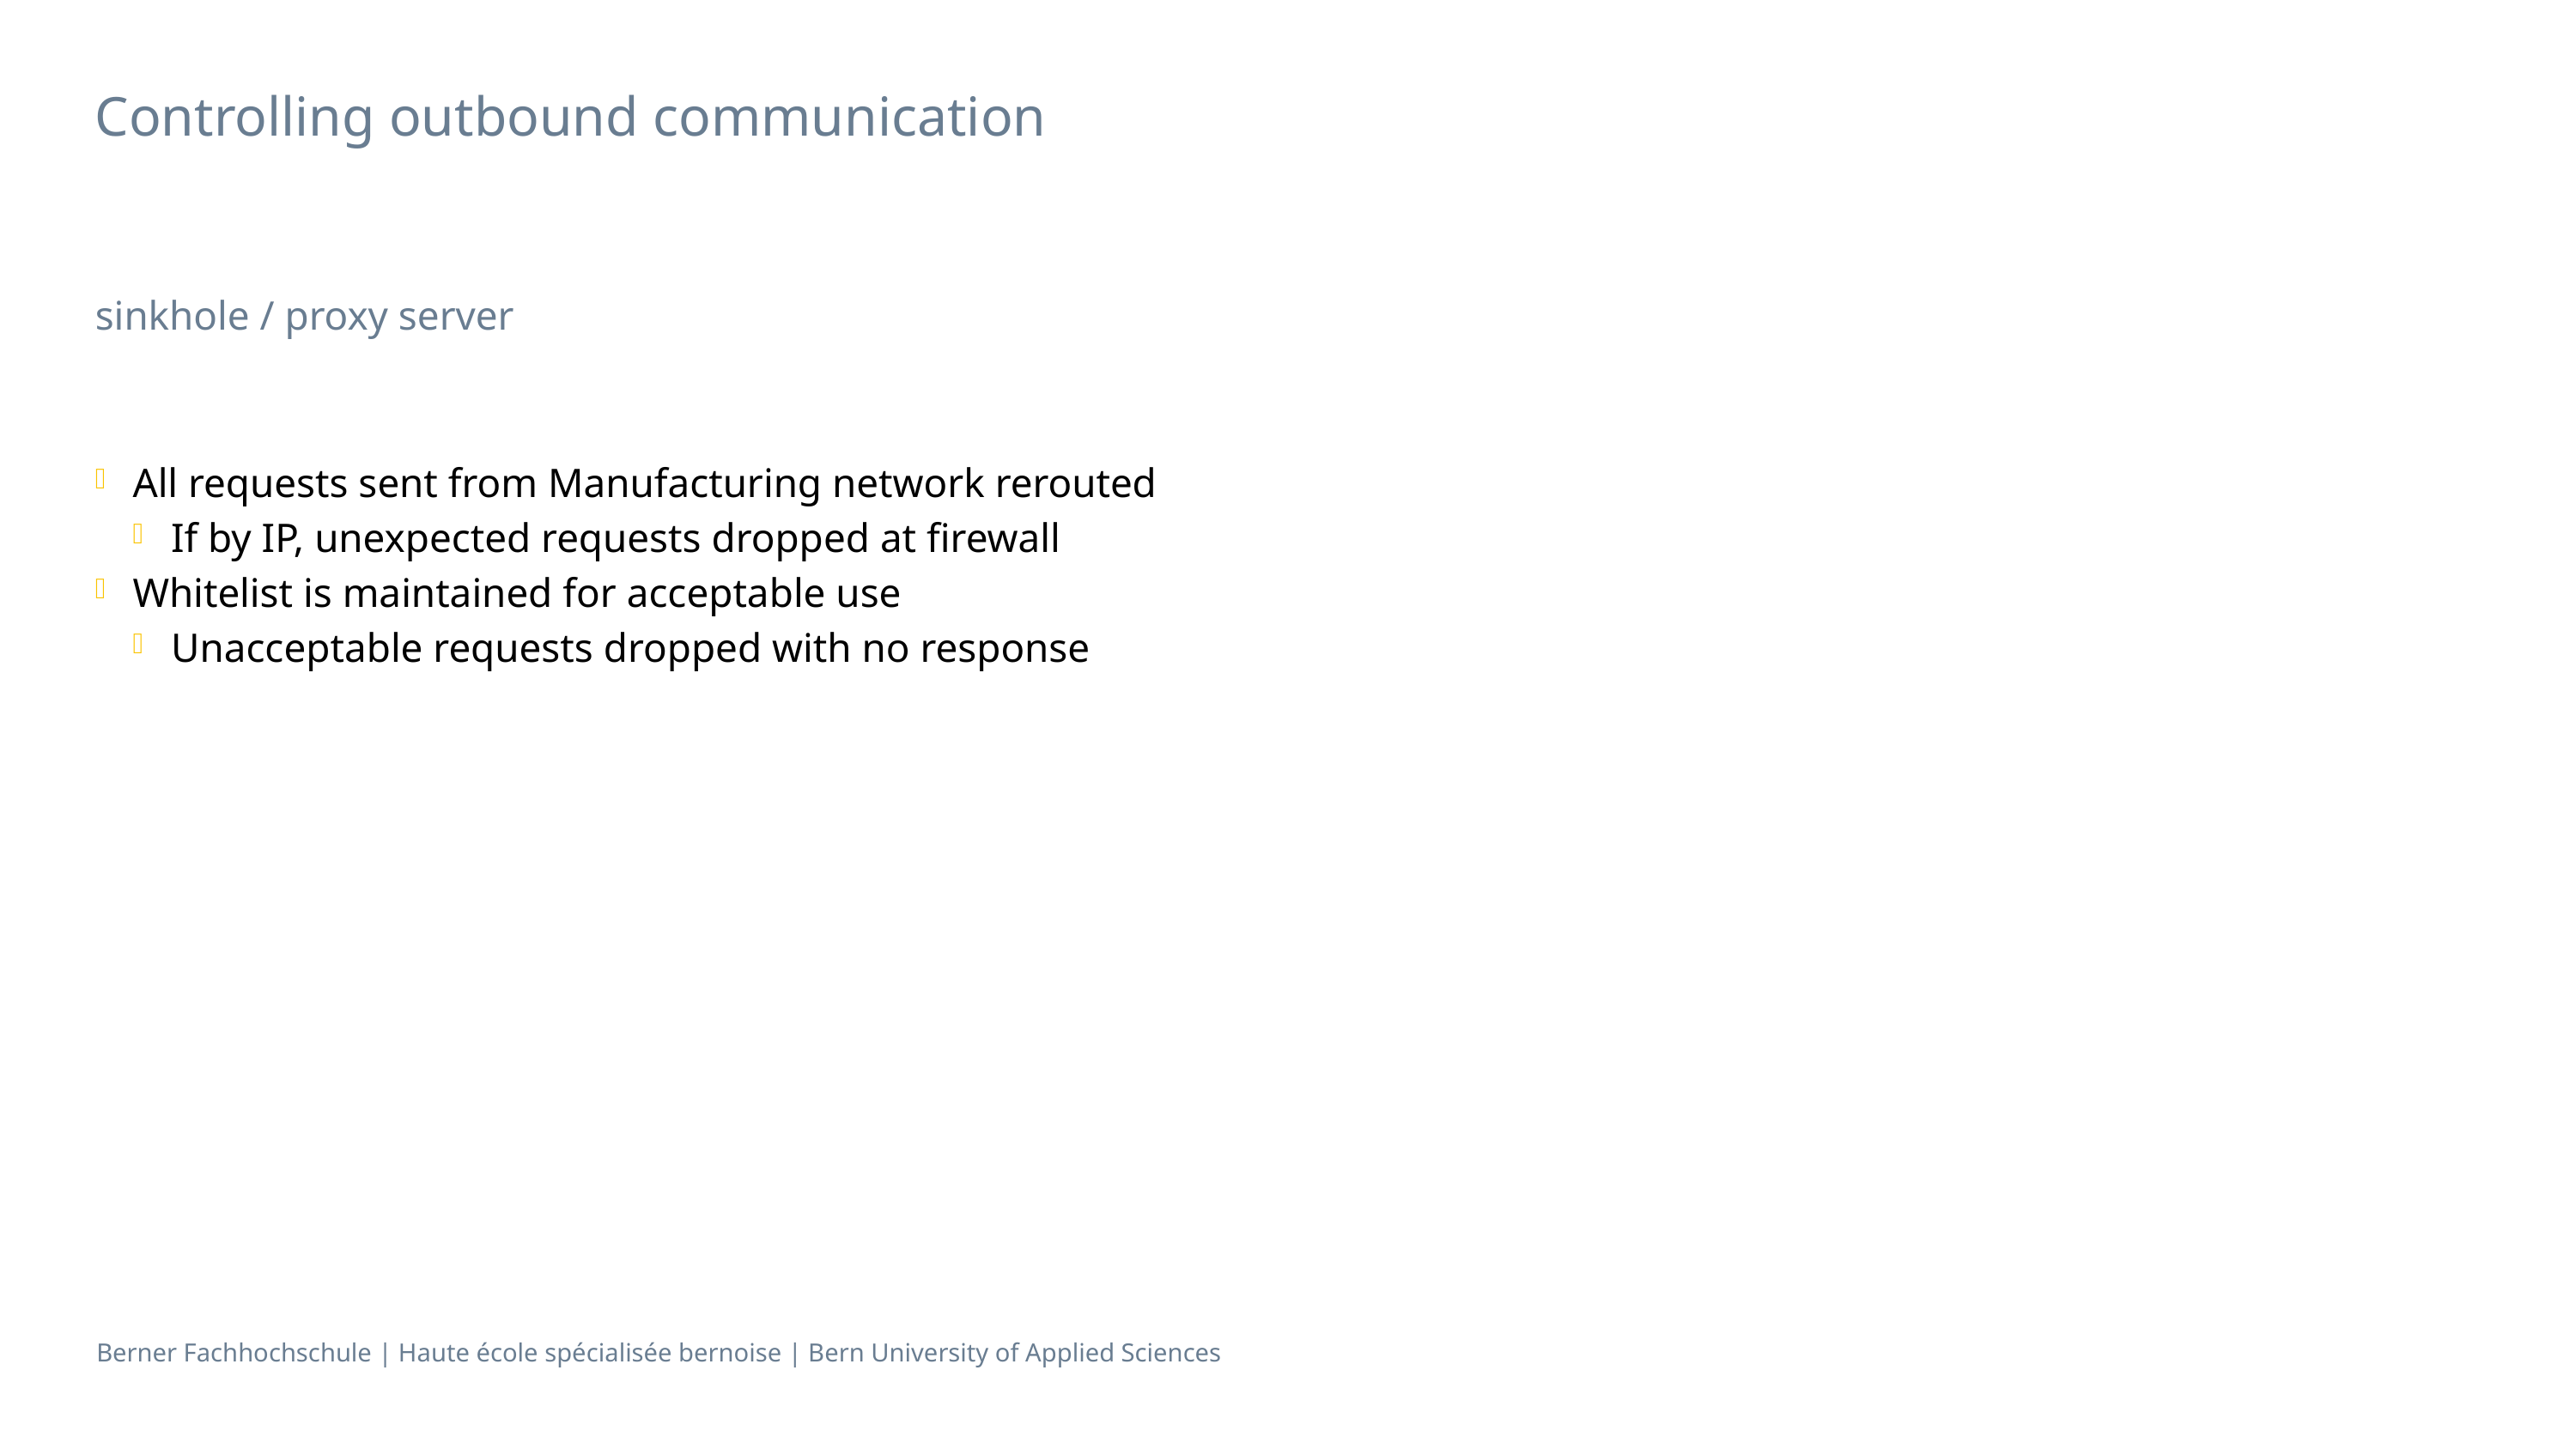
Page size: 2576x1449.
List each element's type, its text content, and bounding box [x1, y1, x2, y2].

title Controlling outbound communication [94, 82, 2482, 191]
list sinkhole / proxy server [94, 290, 2482, 396]
list All requests sent from Manufacturing network rerouted If by IP, unexpected requests dropped at firewall Whitelist is maintained for acceptable use Unacceptable requests dropped with no response [94, 458, 2482, 1303]
